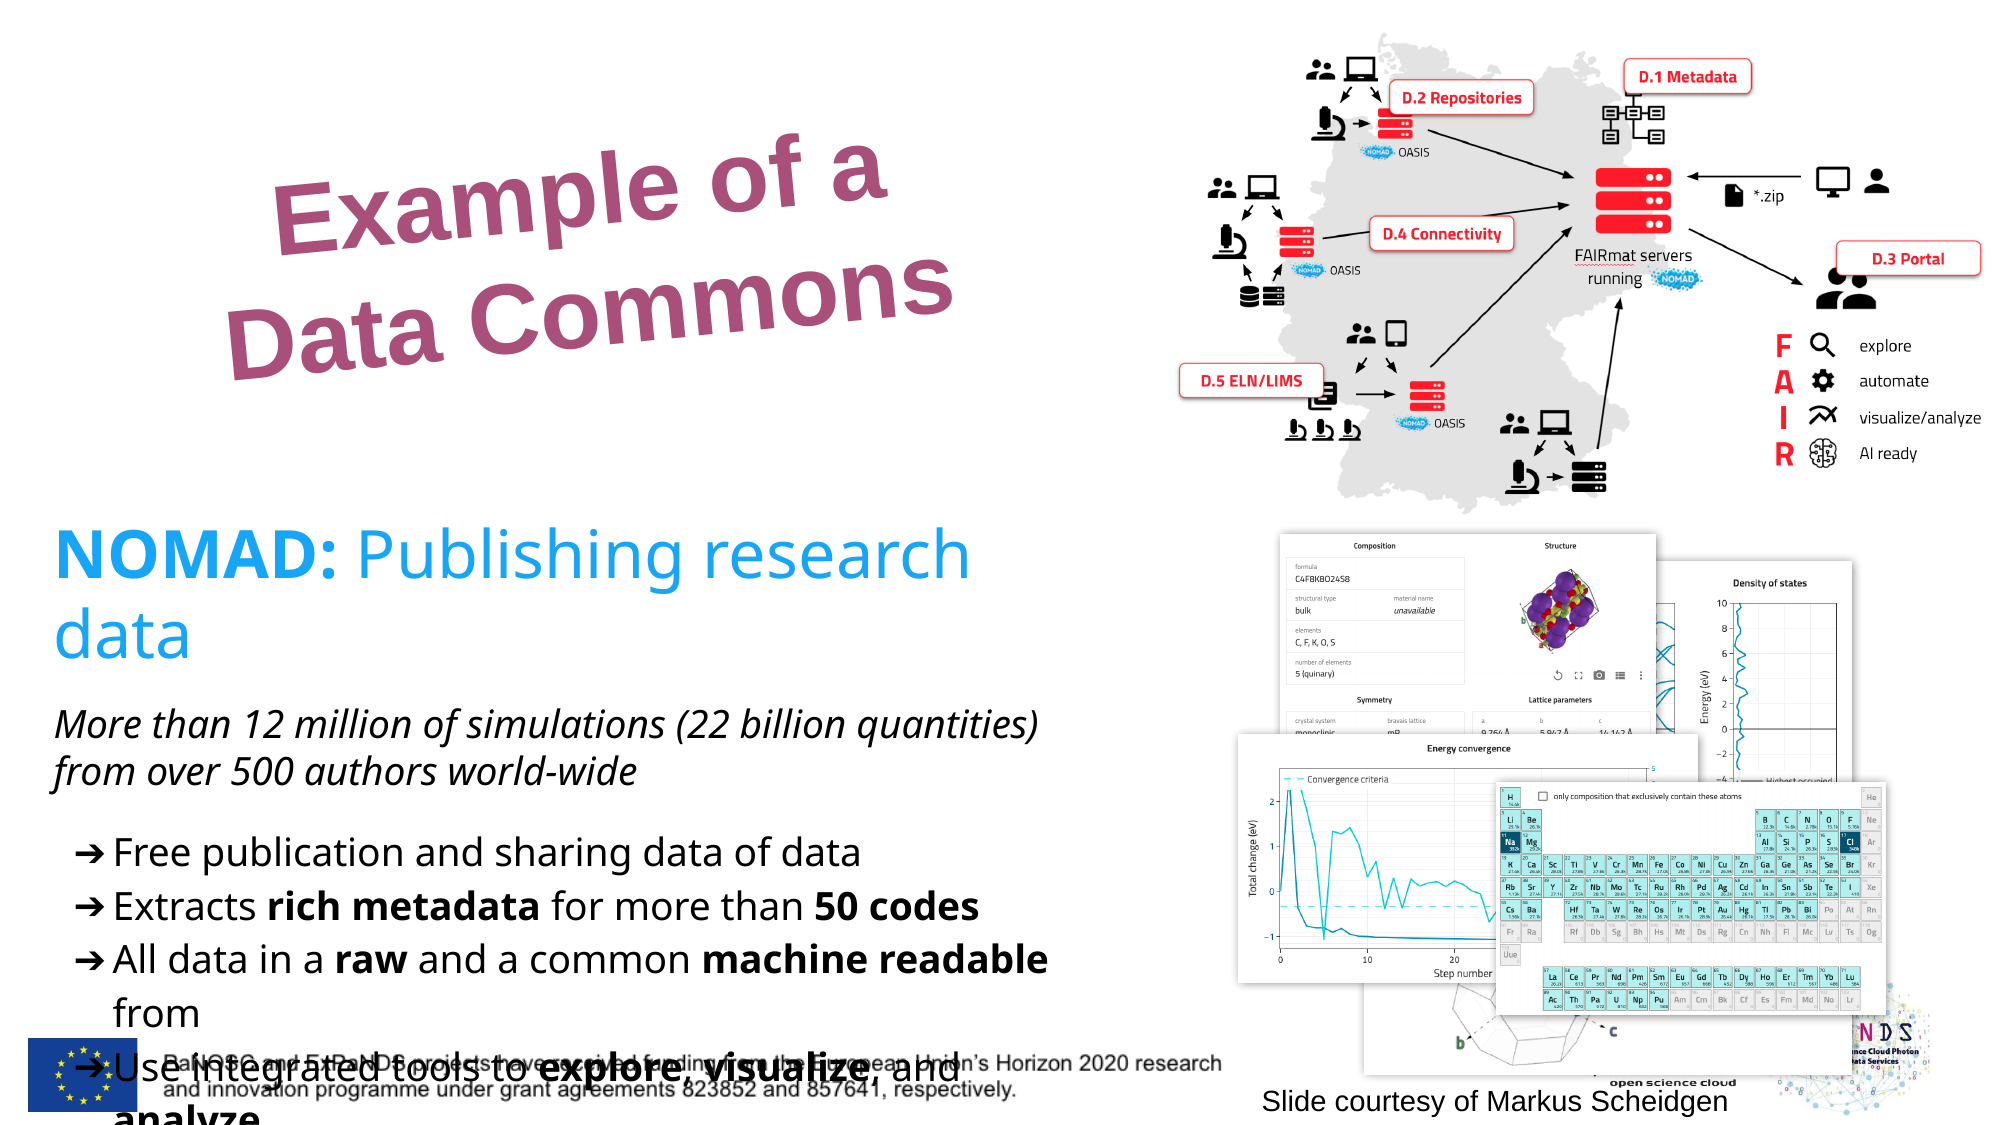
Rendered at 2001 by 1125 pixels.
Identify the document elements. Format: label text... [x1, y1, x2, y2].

text_box NOMAD: Publishing research data More than 12 million of simulations (22 billion quantities) from over 500 authors world-wide Free publication and sharing data of data Extracts rich metadata for more than 50 codes All data in a raw and a common machine readable from Use integrated tools to explore, visualize, and analyze [33, 492, 1134, 1125]
picture [1745, 964, 1959, 1118]
picture [1155, 29, 2000, 516]
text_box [1238, 534, 1886, 1075]
text_box Example of a Data Commons [171, 85, 996, 408]
text_box Slide courtesy of Markus Scheidgen [1246, 1083, 1745, 1125]
picture [1134, 1037, 1246, 1113]
picture [27, 1038, 33, 1112]
